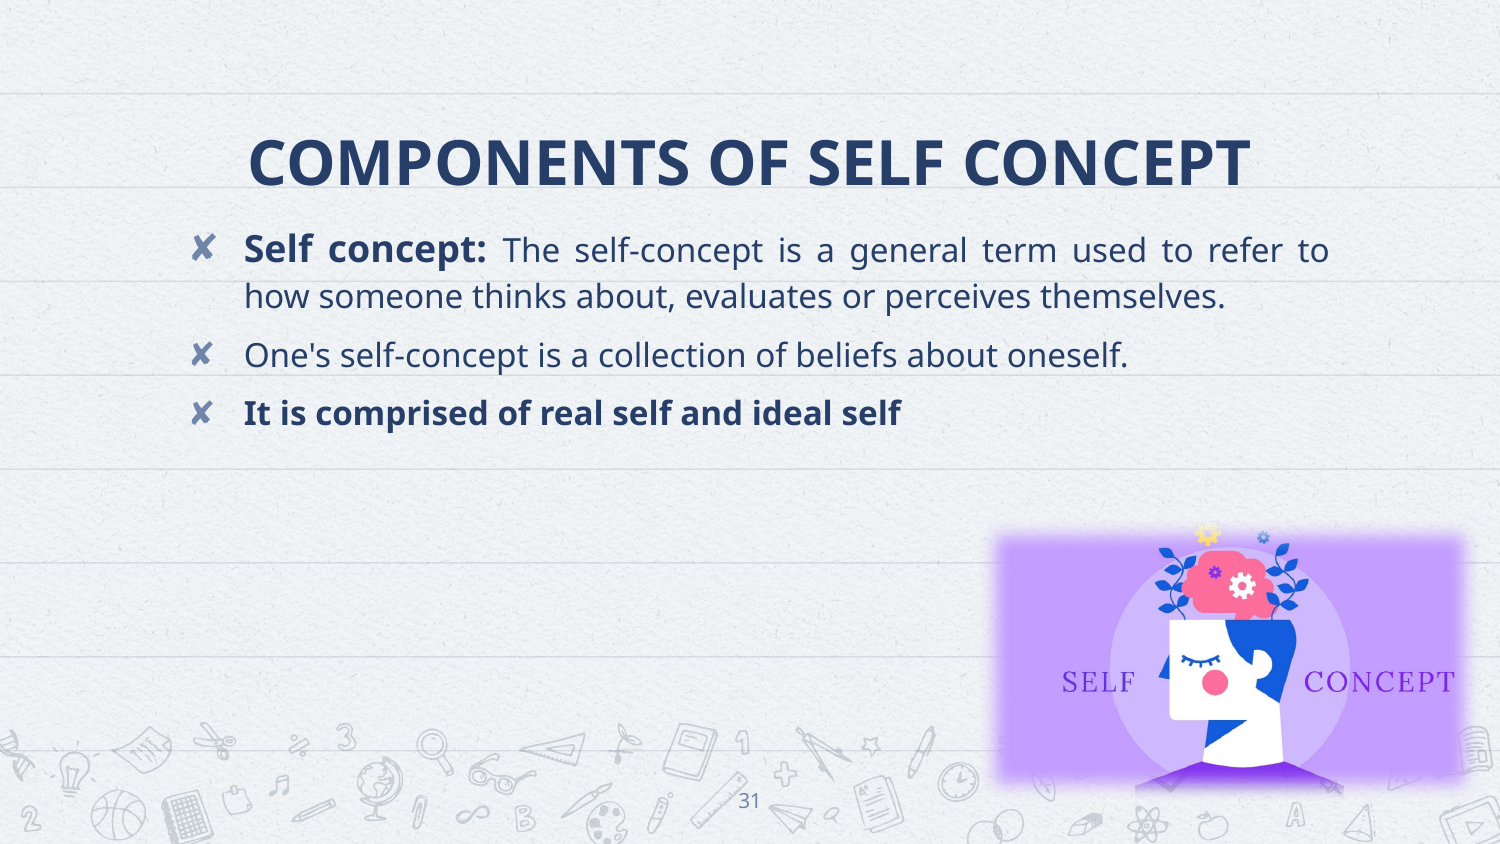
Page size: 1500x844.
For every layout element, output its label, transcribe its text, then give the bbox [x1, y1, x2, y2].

slide_number 31 [705, 779, 795, 825]
list Self concept: The self-concept is a general term used to refer to how someone thinks about, evaluates or perceives themselves. One's self-concept is a collection of beliefs about oneself. It is comprised of real self and ideal self [168, 217, 1332, 658]
picture [0, 0, 1500, 844]
title COMPONENTS OF SELF CONCEPT [168, 108, 1332, 199]
